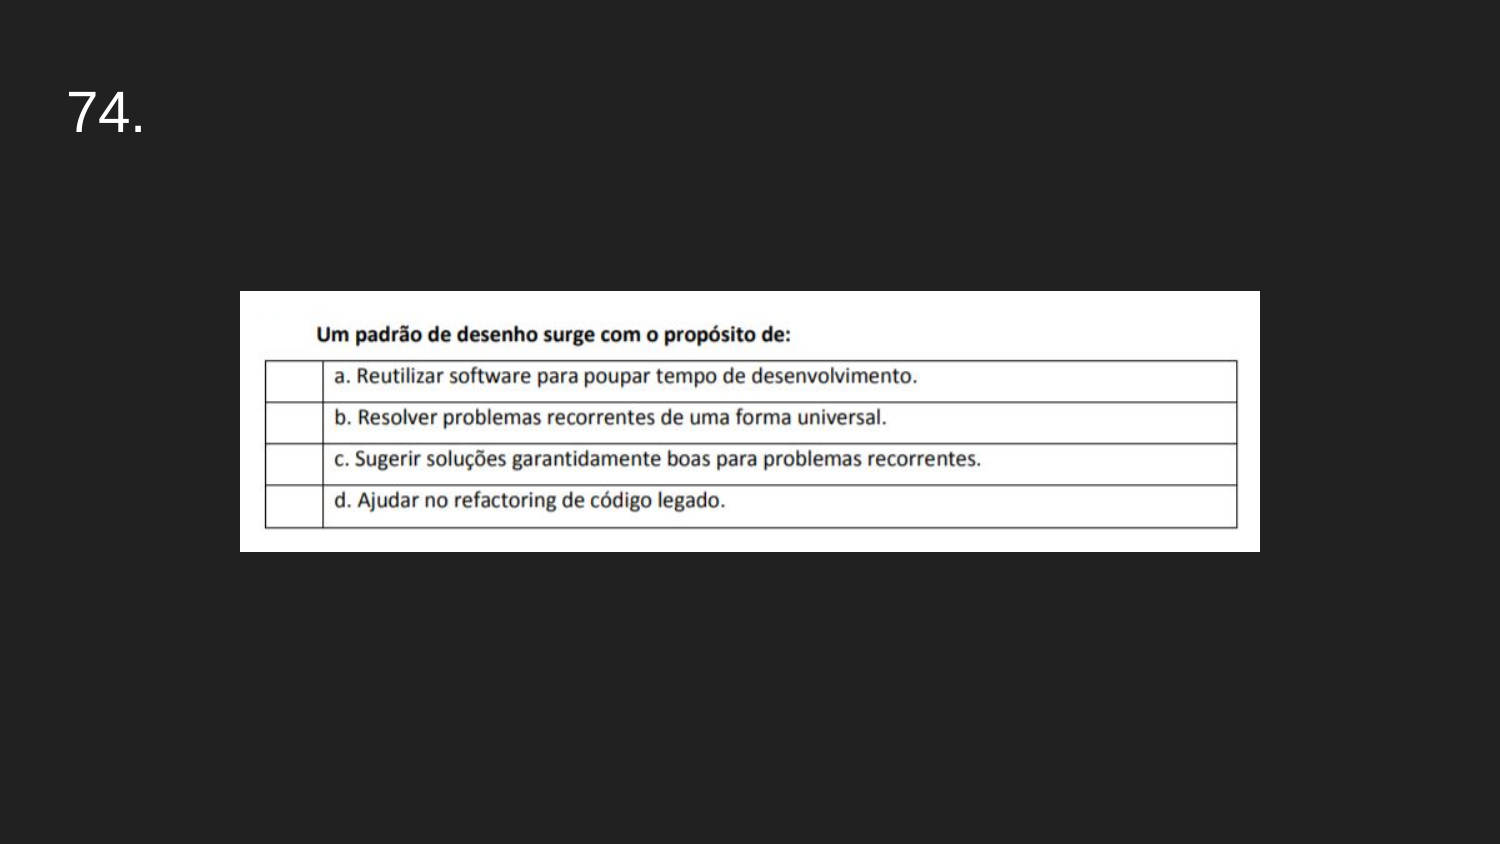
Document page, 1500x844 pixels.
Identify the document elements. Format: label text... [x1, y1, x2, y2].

title 74. [51, 59, 1449, 153]
picture [239, 291, 1261, 553]
